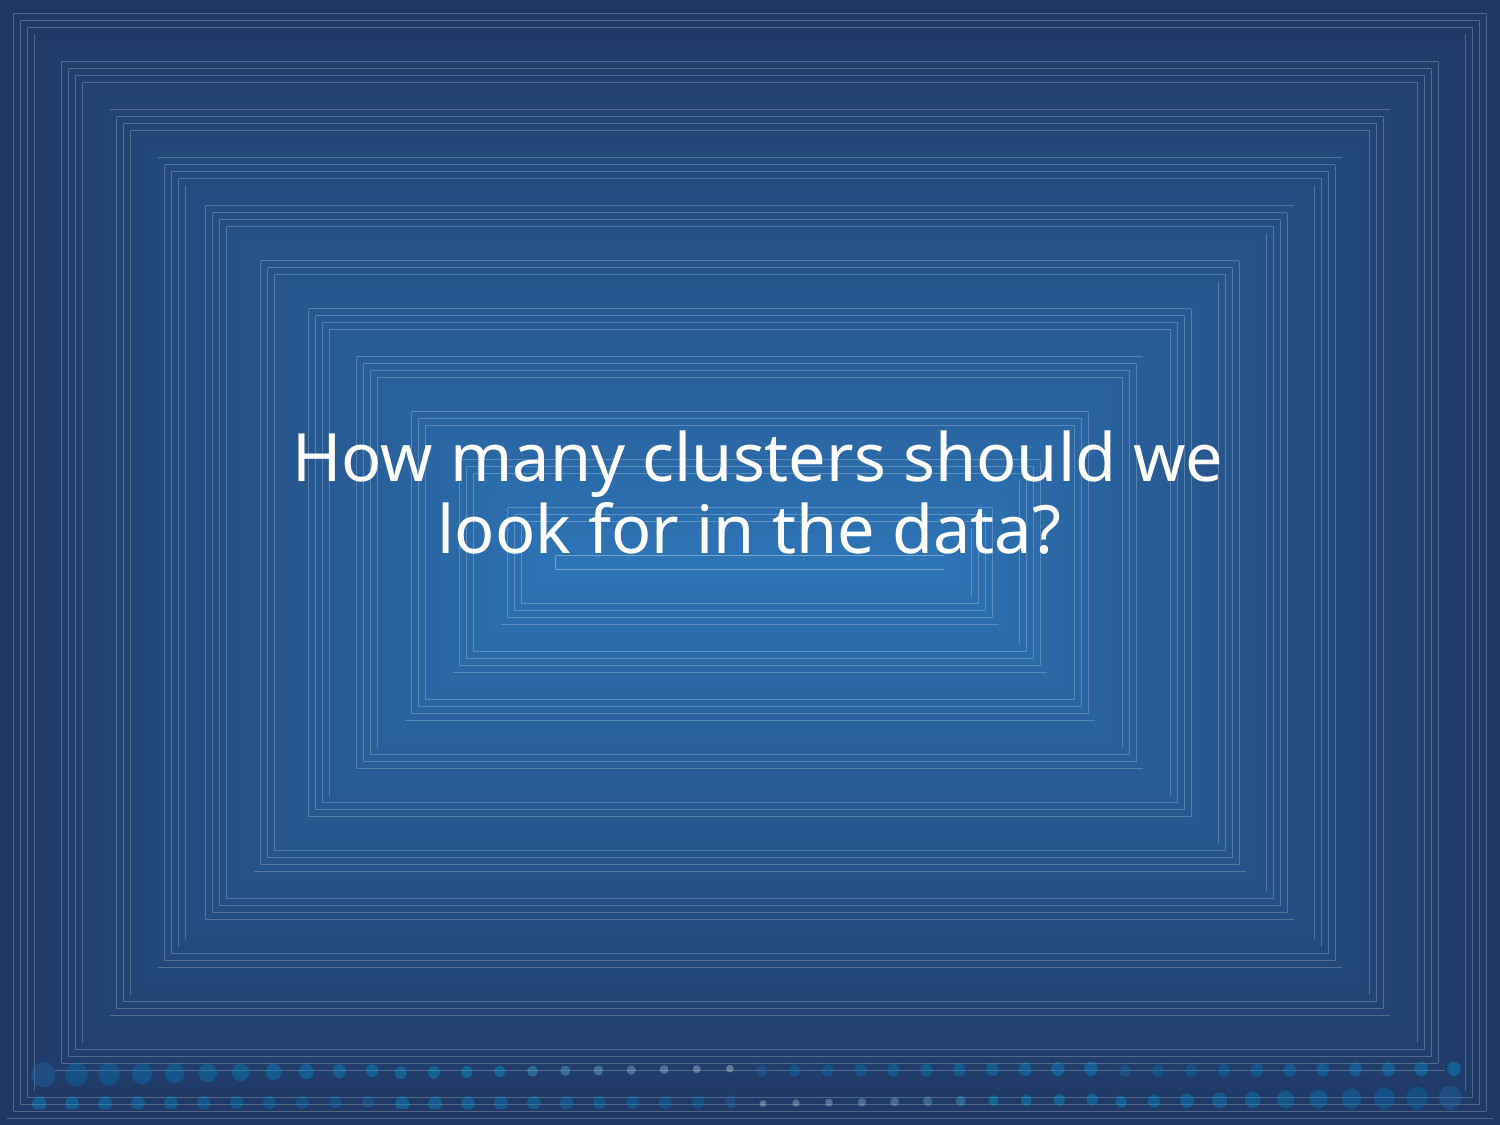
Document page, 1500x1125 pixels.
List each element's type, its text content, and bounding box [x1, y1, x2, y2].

title How many clusters should we look for in the data? [187, 184, 1313, 576]
